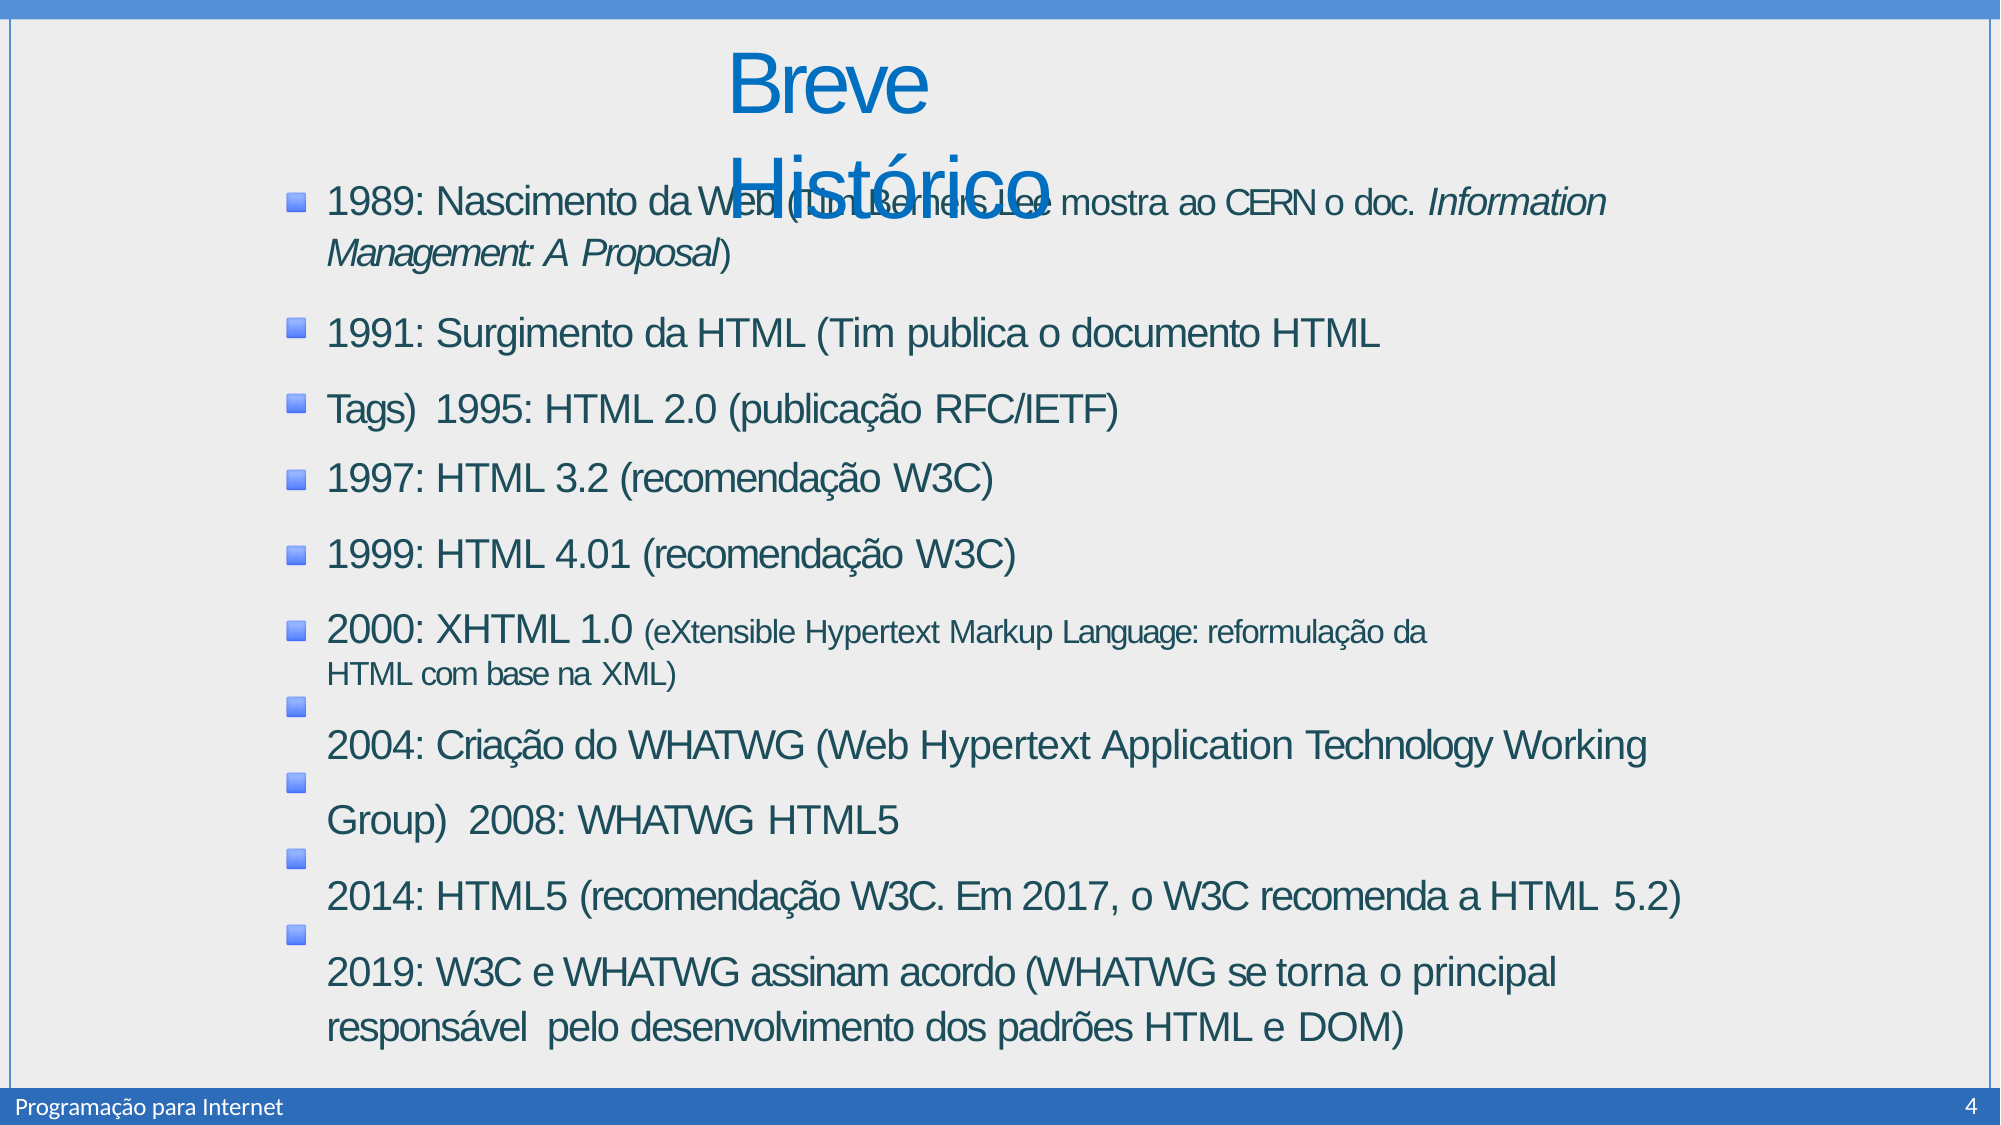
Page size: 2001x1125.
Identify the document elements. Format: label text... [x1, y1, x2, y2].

text_box [282, 391, 310, 420]
text_box [282, 694, 310, 723]
text_box [282, 770, 310, 799]
text_box [282, 467, 310, 496]
title Breve Histórico [724, 24, 1276, 237]
text_box [282, 846, 310, 875]
text_box Programação para Internet [12, 1094, 291, 1121]
text_box 4 [1959, 1093, 1985, 1120]
text_box [282, 922, 310, 951]
text_box 1989: Nascimento da Web (Tim Berners Lee mostra ao CERN o doc. Information Management: A Proposal) 1991: Surgimento da HTML (Tim publica o documento HTML Tags) 1995: HTML 2.0 (publicação RFC/IETF) 1997: HTML 3.2 (recomendação W3C) 1999: HTML 4.01 (recomendação W3C) 2000: XHTML 1.0 (eXtensible Hypertext Markup Language: reformulação da HTML com base na XML) 2004: Criação do WHATWG (Web Hypertext Application Technology Working Group) 2008: WHATWG HTML5 2014: HTML5 (recomendação W3C. Em 2017, o W3C recomenda a HTML 5.2) 2019: W3C e WHATWG assinam acordo (WHATWG se torna o principal responsável pelo desenvolvimento dos padrões HTML e DOM) [324, 168, 1778, 1051]
text_box [282, 543, 310, 571]
text_box [282, 618, 310, 647]
text_box [282, 315, 310, 344]
text_box [282, 190, 310, 219]
